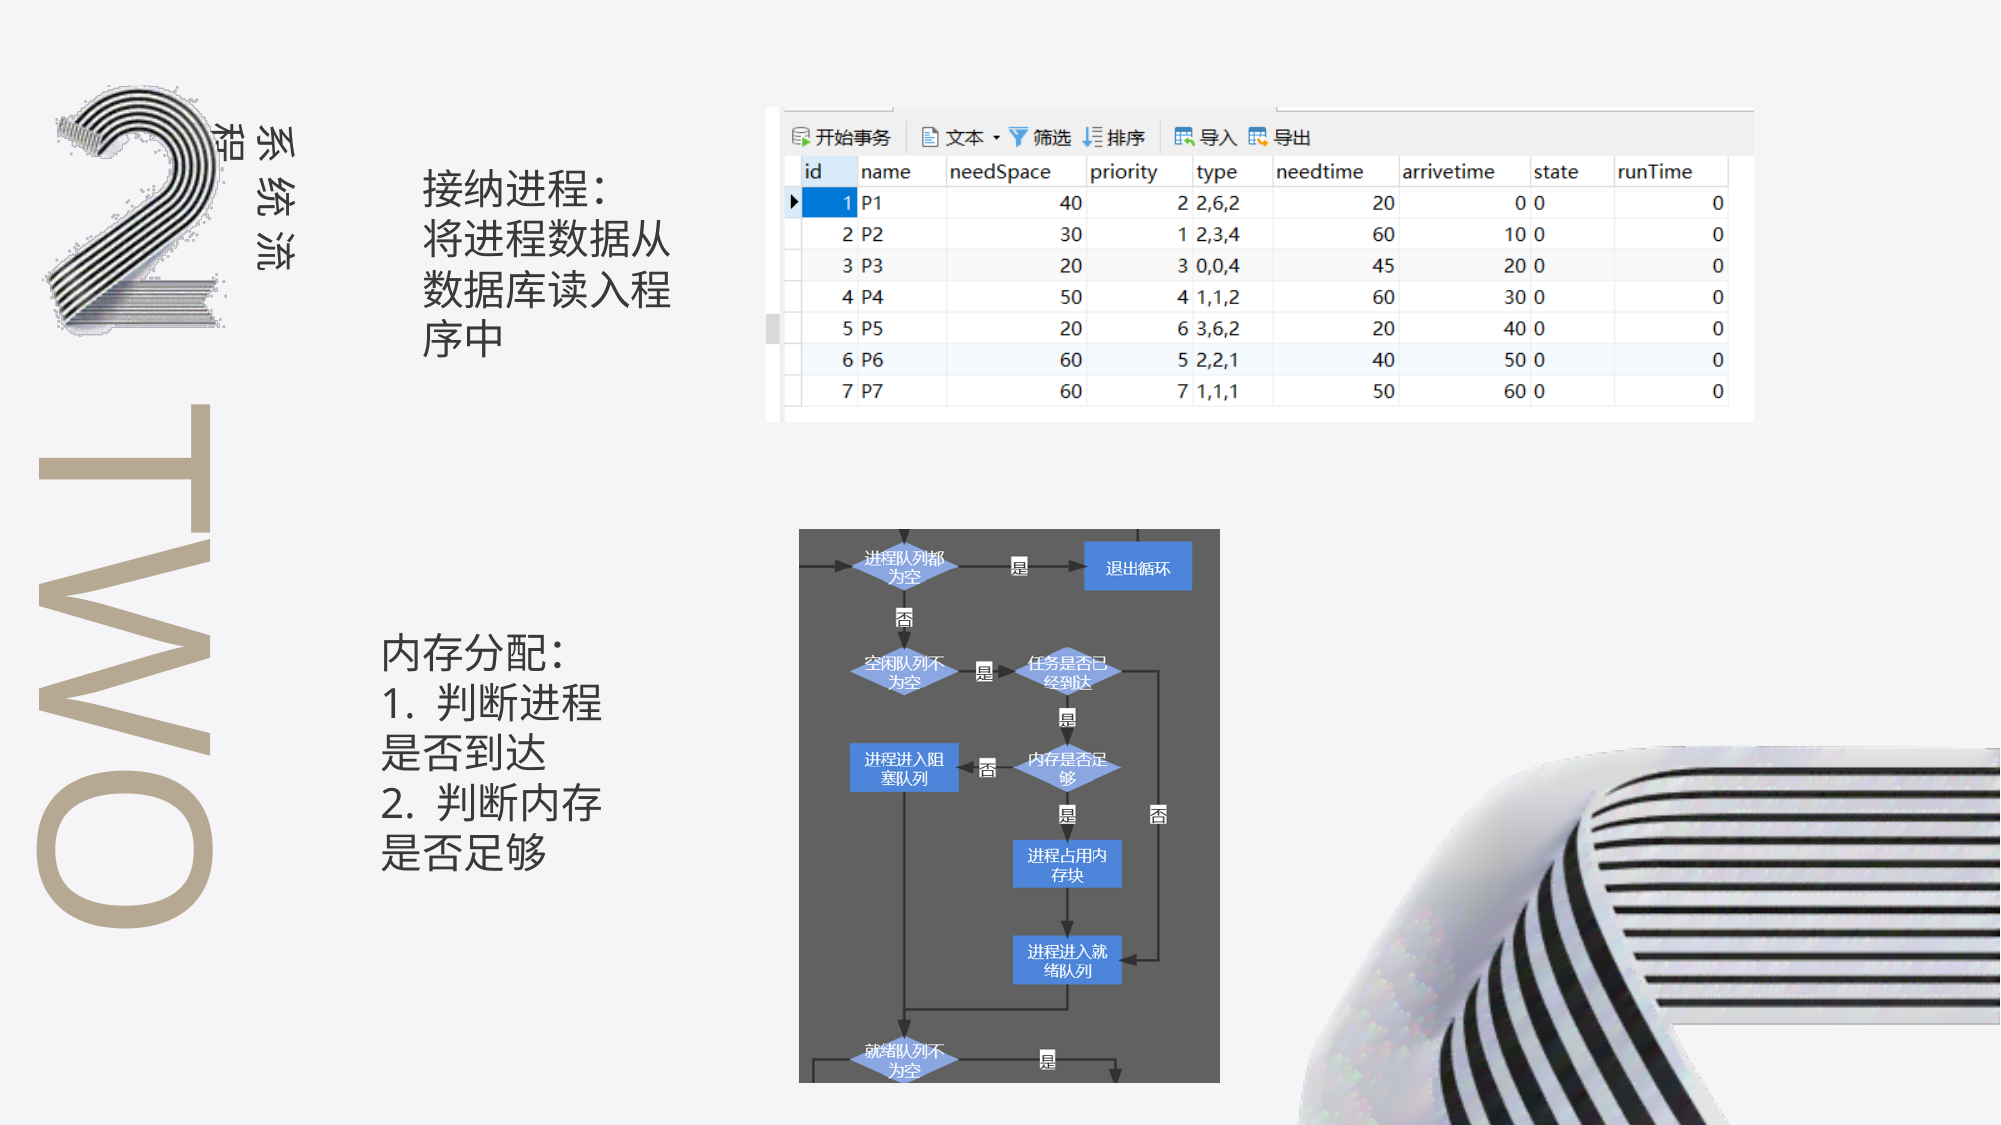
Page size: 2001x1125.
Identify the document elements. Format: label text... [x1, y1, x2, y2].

text_box 系统流程 [228, 107, 309, 342]
picture [42, 85, 227, 337]
text_box 内存分配： 1. 判断进程是否到达 2. 判断内存是否足够 [365, 619, 624, 885]
picture [1296, 745, 2000, 1125]
picture [799, 529, 1220, 1083]
picture [766, 107, 1754, 422]
text_box TWO [0, 402, 279, 1105]
text_box 接纳进程： 将进程数据从数据库读入程序中 [407, 155, 693, 371]
